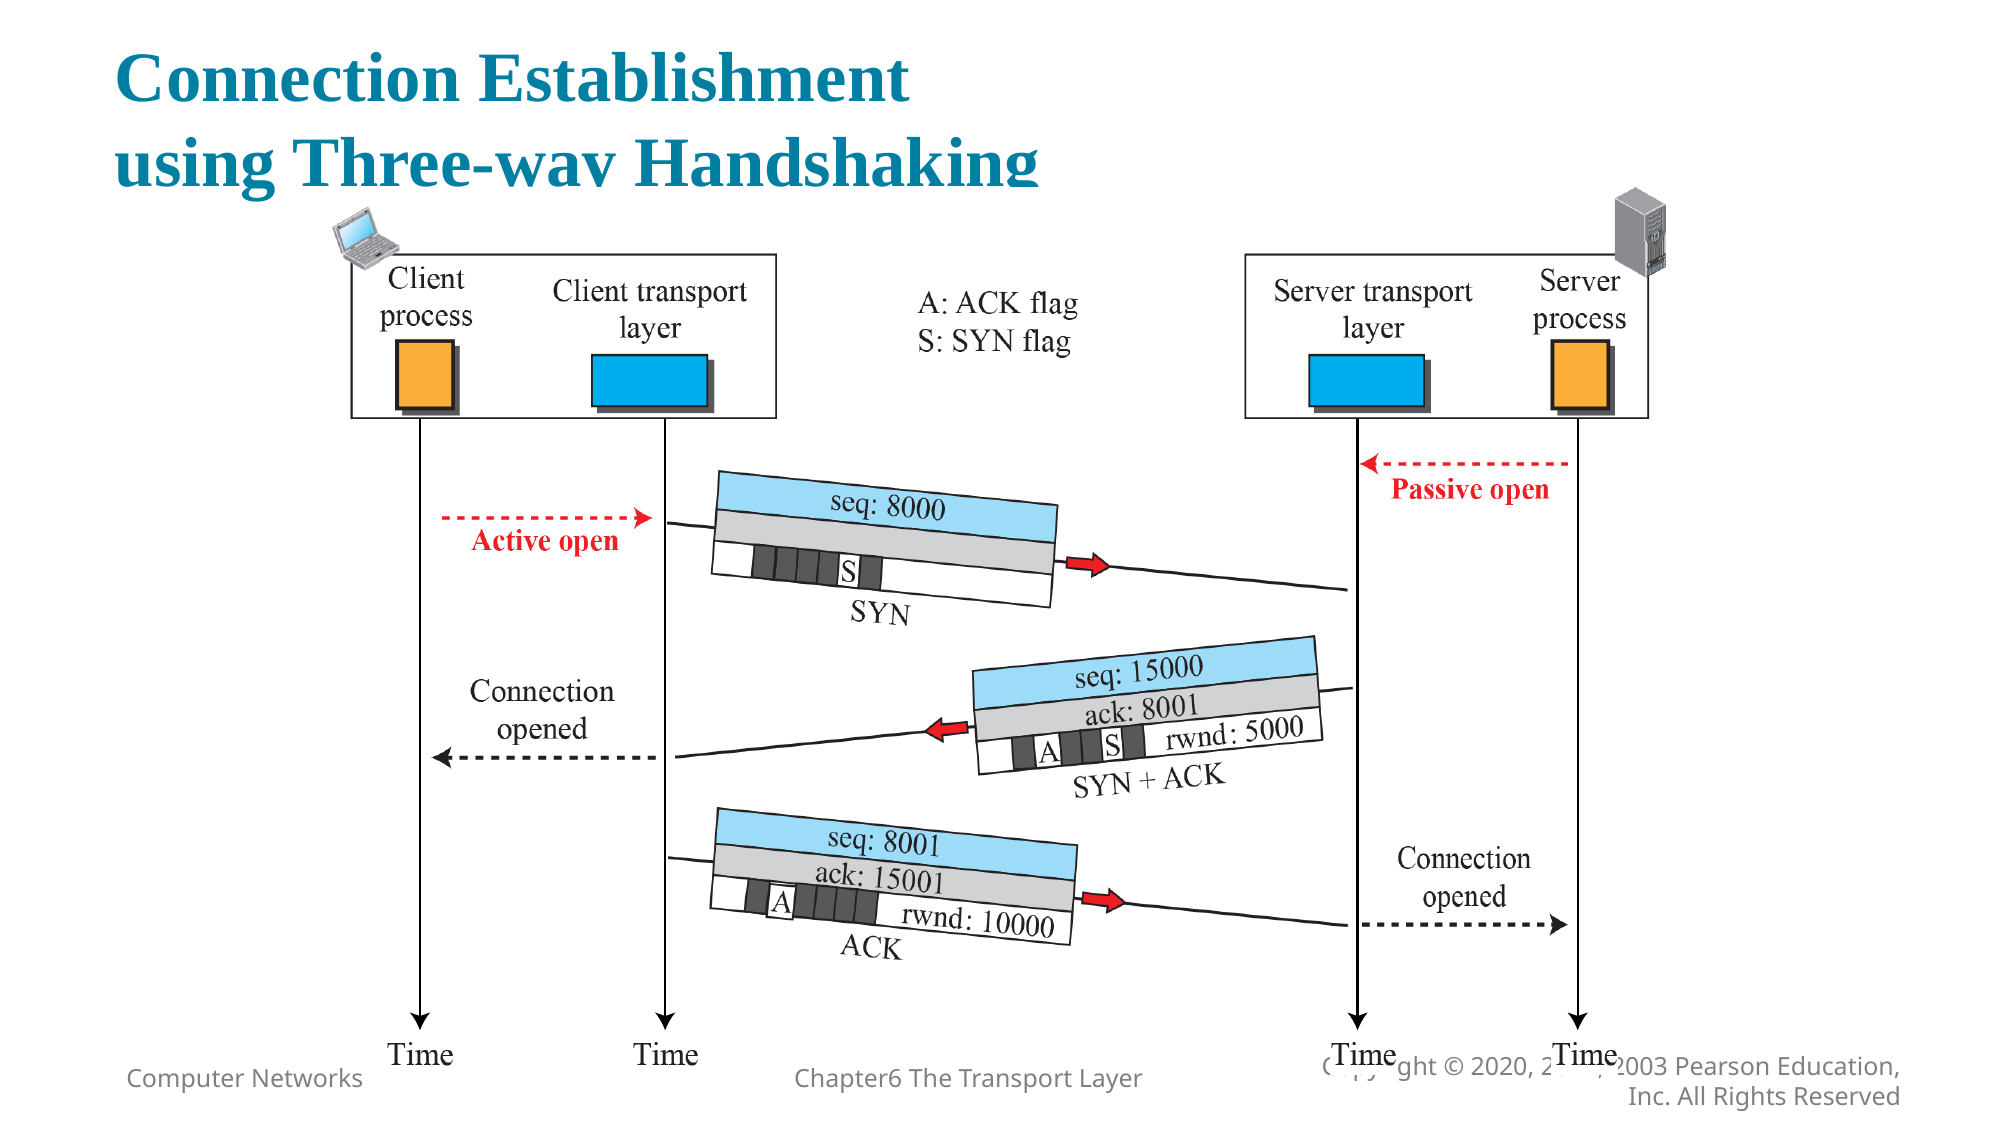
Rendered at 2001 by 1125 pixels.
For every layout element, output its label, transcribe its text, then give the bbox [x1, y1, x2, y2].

picture [431, 674, 656, 769]
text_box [332, 187, 1666, 1075]
picture [1362, 842, 1568, 936]
picture [917, 287, 1079, 362]
title Connection Establishment using Three-way Handshaking [99, 35, 1900, 216]
picture [668, 635, 1353, 971]
